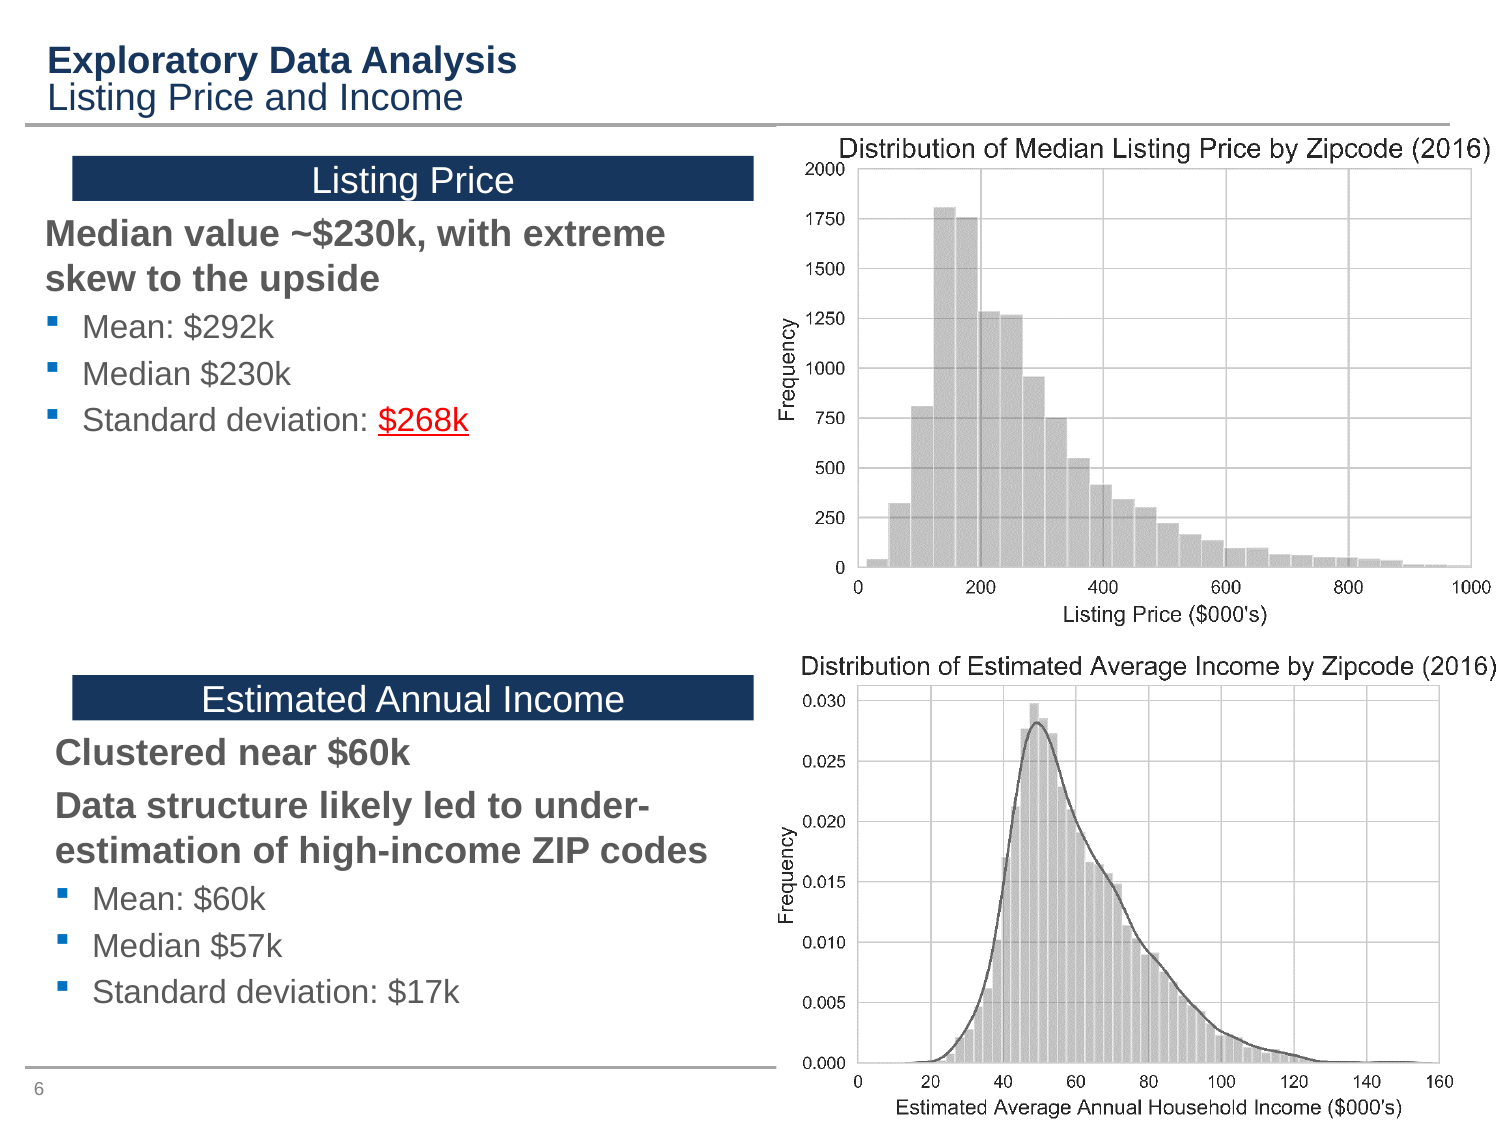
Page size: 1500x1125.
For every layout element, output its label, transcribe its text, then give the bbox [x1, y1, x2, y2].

title Exploratory Data Analysis Listing Price and Income [32, 0, 1500, 125]
picture [776, 126, 1500, 633]
slide_number 6 [30, 1075, 39, 1100]
text_box Estimated Annual Income [72, 675, 754, 720]
text_box Listing Price [72, 155, 754, 201]
text_box Clustered near $60k Data structure likely led to under-estimation of high-income ZIP codes Mean: $60k Median $57k Standard deviation: $17k [39, 720, 771, 1125]
picture [776, 651, 1500, 1125]
list Median value ~$230k, with extreme skew to the upside Mean: $292k Median $230k Standard deviation: $268k [29, 201, 777, 1037]
